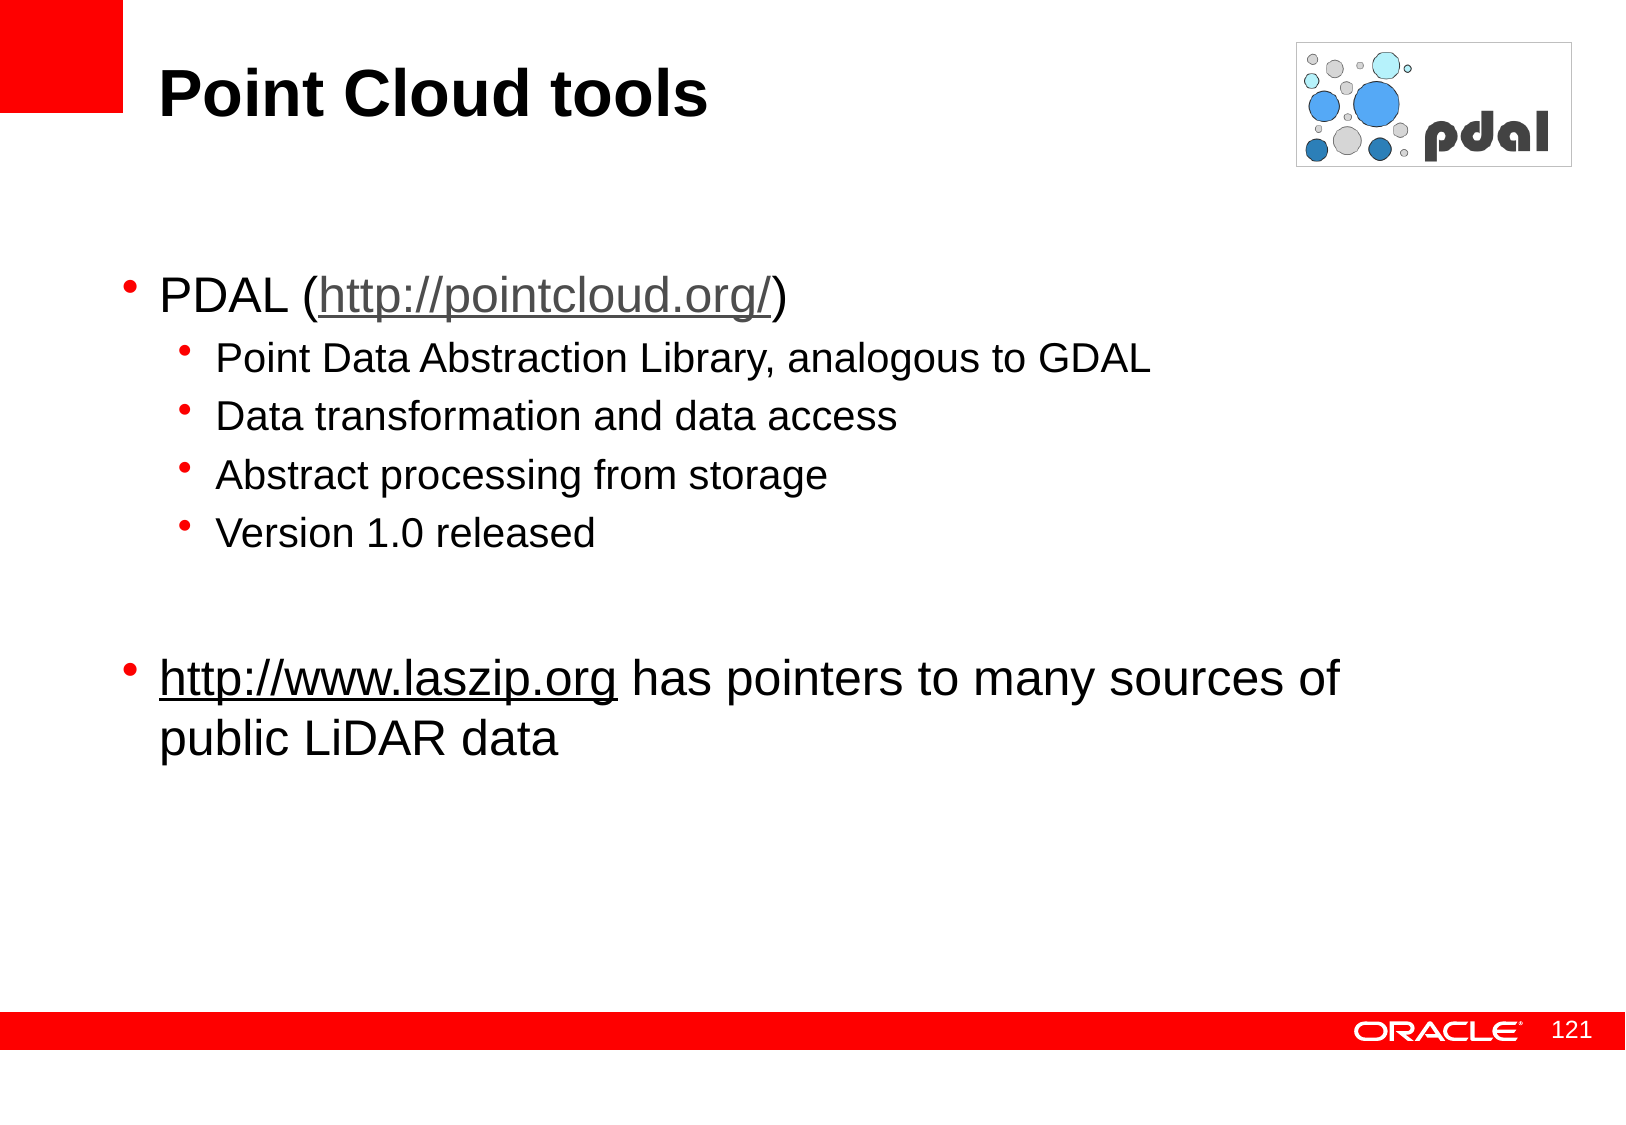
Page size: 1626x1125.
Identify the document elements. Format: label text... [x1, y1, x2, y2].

picture [0, 1012, 1625, 1050]
title Point Cloud tools [157, 49, 1506, 205]
list PDAL (http://pointcloud.org/) Point Data Abstraction Library, analogous to GDAL Data transformation and data access Abstract processing from storage Version 1.0 released http://www.laszip.org has pointers to many sources of public LiDAR data [121, 262, 1462, 976]
picture [0, 0, 123, 113]
picture [1296, 42, 1572, 167]
